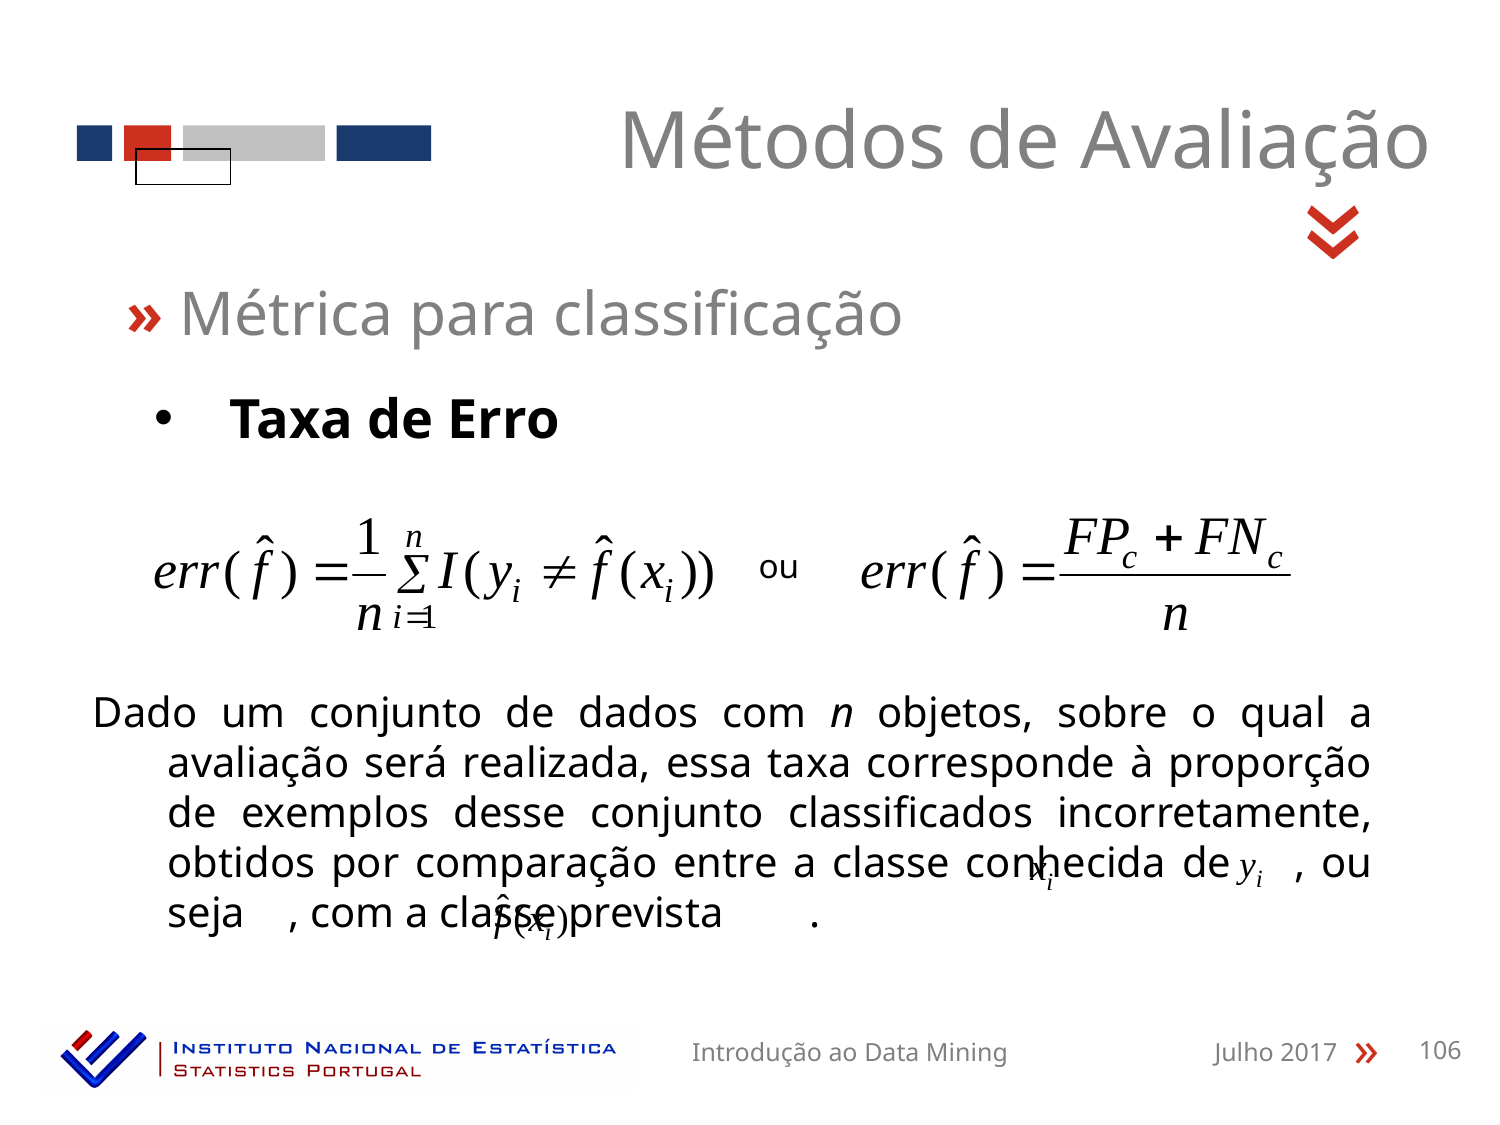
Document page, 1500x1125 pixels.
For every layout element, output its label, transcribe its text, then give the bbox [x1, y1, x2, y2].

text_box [854, 503, 1301, 643]
text_box » Métrica para classificação [111, 267, 1436, 355]
footer Introdução ao Data Mining [620, 1009, 1081, 1093]
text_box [1022, 842, 1061, 900]
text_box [147, 503, 725, 643]
text_box « [1316, 1023, 1394, 1099]
picture [41, 1023, 620, 1093]
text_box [1229, 840, 1271, 897]
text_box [481, 887, 576, 951]
text_box « [1234, 207, 1400, 267]
slide_number 106 [1358, 1009, 1477, 1093]
text_box Taxa de Erro ou Dado um conjunto de dados com n objetos, sobre o qual a avaliação será realizada, essa taxa corresponde à proporção de exemplos desse conjunto classificados incorretamente, obtidos por comparação entre a classe conhecida de , ou seja , com a classe prevista . [64, 376, 1388, 943]
slide_number Julho 2017 [1081, 1009, 1353, 1093]
text_box Métodos de Avaliação [454, 66, 1447, 207]
